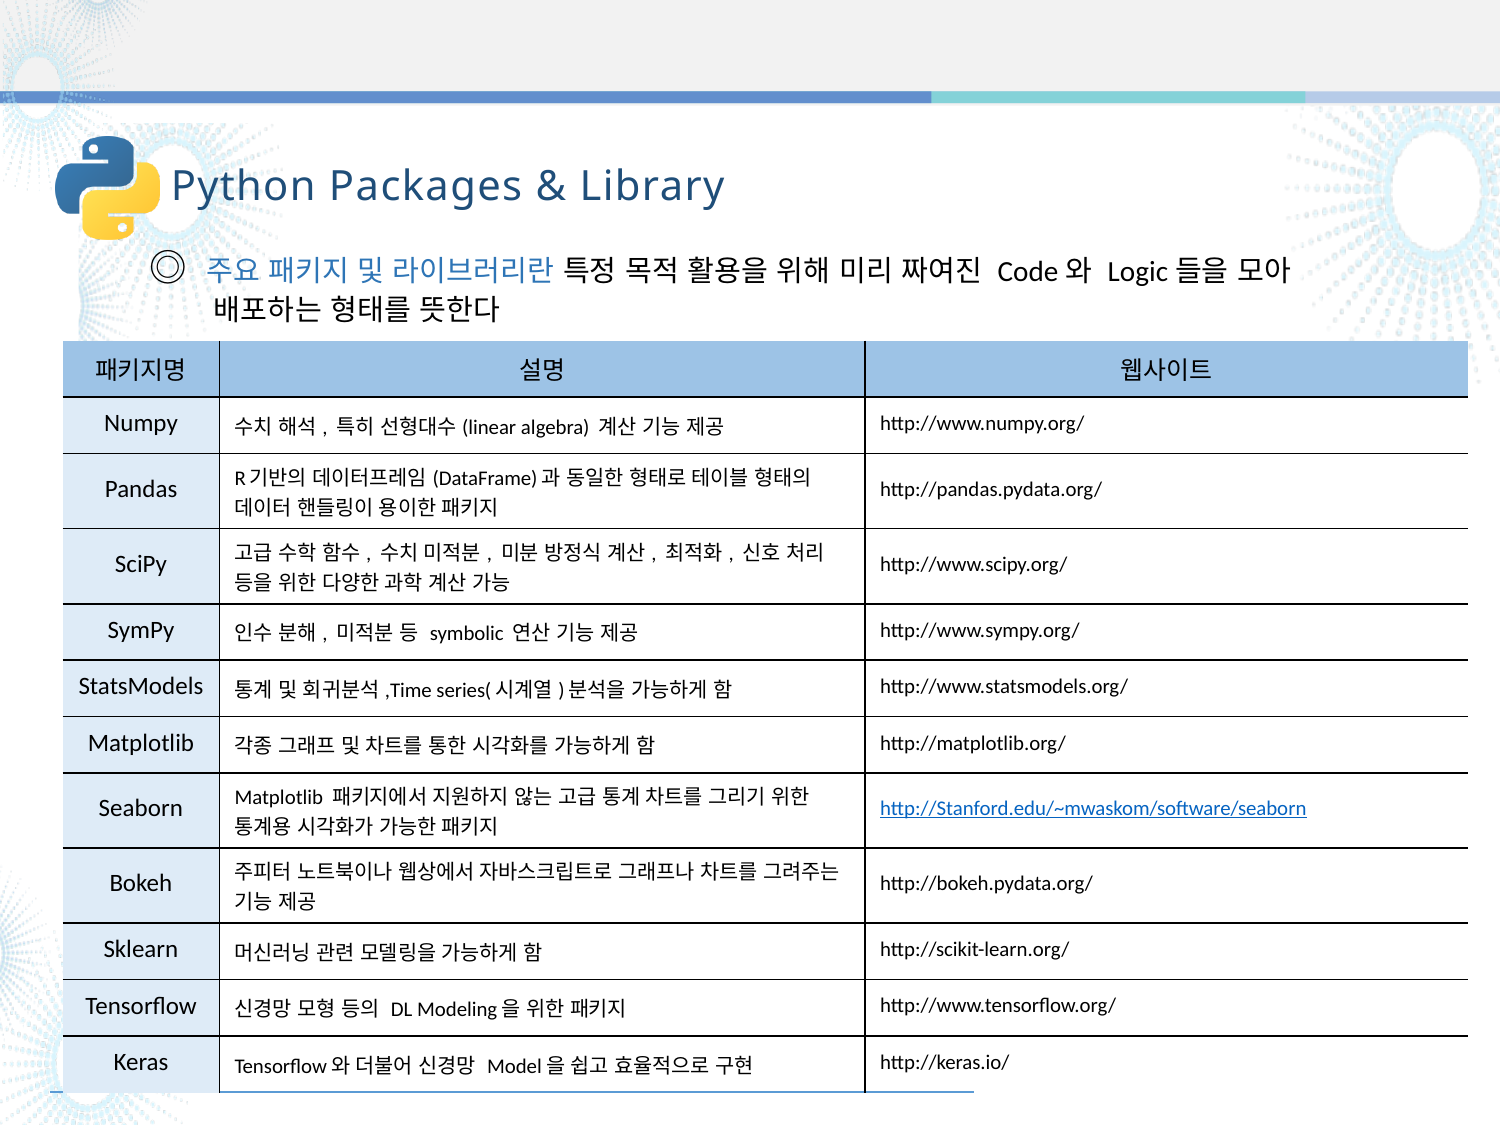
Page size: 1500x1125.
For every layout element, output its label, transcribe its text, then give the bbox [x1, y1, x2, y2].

picture [1166, 106, 1500, 500]
table_cell http://Stanford.edu/~mwaskom/software/seaborn [866, 774, 1468, 847]
table_cell 신경망 모형 등의 DL Modeling을 위한 패키지 [220, 980, 864, 1035]
table_cell StatsModels [63, 661, 219, 716]
table_cell http://pandas.pydata.org/ [866, 454, 1468, 528]
table_cell Matplotlib 패키지에서 지원하지 않는 고급 통계 차트를 그리기 위한 통계용 시각화가 가능한 패키지 [220, 774, 864, 847]
table_cell 인수 분해, 미적분 등 symbolic 연산 기능 제공 [220, 605, 864, 659]
table_cell Pandas [63, 454, 219, 528]
table_cell 머신러닝 관련 모델링을 가능하게 함 [220, 924, 864, 979]
table_cell 주피터 노트북이나 웹상에서 자바스크립트로 그래프나 차트를 그려주는 기능 제공 [220, 849, 864, 922]
table_cell 각종 그래프 및 차트를 통한 시각화를 가능하게 함 [220, 717, 864, 772]
table_cell Numpy [63, 398, 219, 453]
table_cell http://www.tensorflow.org/ [866, 980, 1468, 1035]
text_box ◎ 주요 패키지 및 라이브러리란 특정 목적 활용을 위해 미리 짜여진 Code와 Logic들을 모아 배포하는 형태를 뜻한다 [147, 241, 1325, 326]
table_cell Tensorflow와 더불어 신경망 Model을 쉽고 효율적으로 구현 [220, 1037, 864, 1091]
table_cell 통계 및 회귀분석,Time series(시계열)분석을 가능하게 함 [220, 661, 864, 716]
table_cell Tensorflow [63, 980, 219, 1035]
picture [2, 0, 344, 341]
table_header 패키지명 [63, 341, 219, 396]
table_cell http://www.scipy.org/ [866, 529, 1468, 603]
table_cell Sklearn [63, 924, 219, 979]
table_cell Seaborn [63, 774, 219, 847]
table_cell http://scikit-learn.org/ [866, 924, 1468, 979]
table_cell Bokeh [63, 849, 219, 922]
picture [0, 834, 257, 1125]
table_cell http://www.statsmodels.org/ [866, 661, 1468, 716]
table_cell http://keras.io/ [866, 1037, 1468, 1093]
table_cell http://matplotlib.org/ [866, 717, 1468, 772]
table_cell http://www.sympy.org/ [866, 605, 1468, 659]
table_header 웹사이트 [866, 341, 1468, 396]
table_cell R기반의 데이터프레임(DataFrame)과 동일한 형태로 테이블 형태의 데이터 핸들링이 용이한 패키지 [220, 454, 864, 528]
text_box Python Packages & Library [160, 156, 750, 209]
table_header 설명 [220, 341, 864, 396]
table_cell 수치 해석, 특히 선형대수(linear algebra) 계산 기능 제공 [220, 398, 864, 453]
table_cell http://bokeh.pydata.org/ [866, 849, 1468, 922]
table_cell http://www.numpy.org/ [866, 398, 1468, 453]
table_cell 고급 수학 함수, 수치 미적분, 미분 방정식 계산, 최적화, 신호 처리 등을 위한 다양한 과학 계산 가능 [220, 529, 864, 603]
table_cell SciPy [63, 529, 219, 603]
table_cell SymPy [63, 605, 219, 659]
table_cell Keras [63, 1037, 219, 1091]
table_cell Matplotlib [63, 717, 219, 772]
